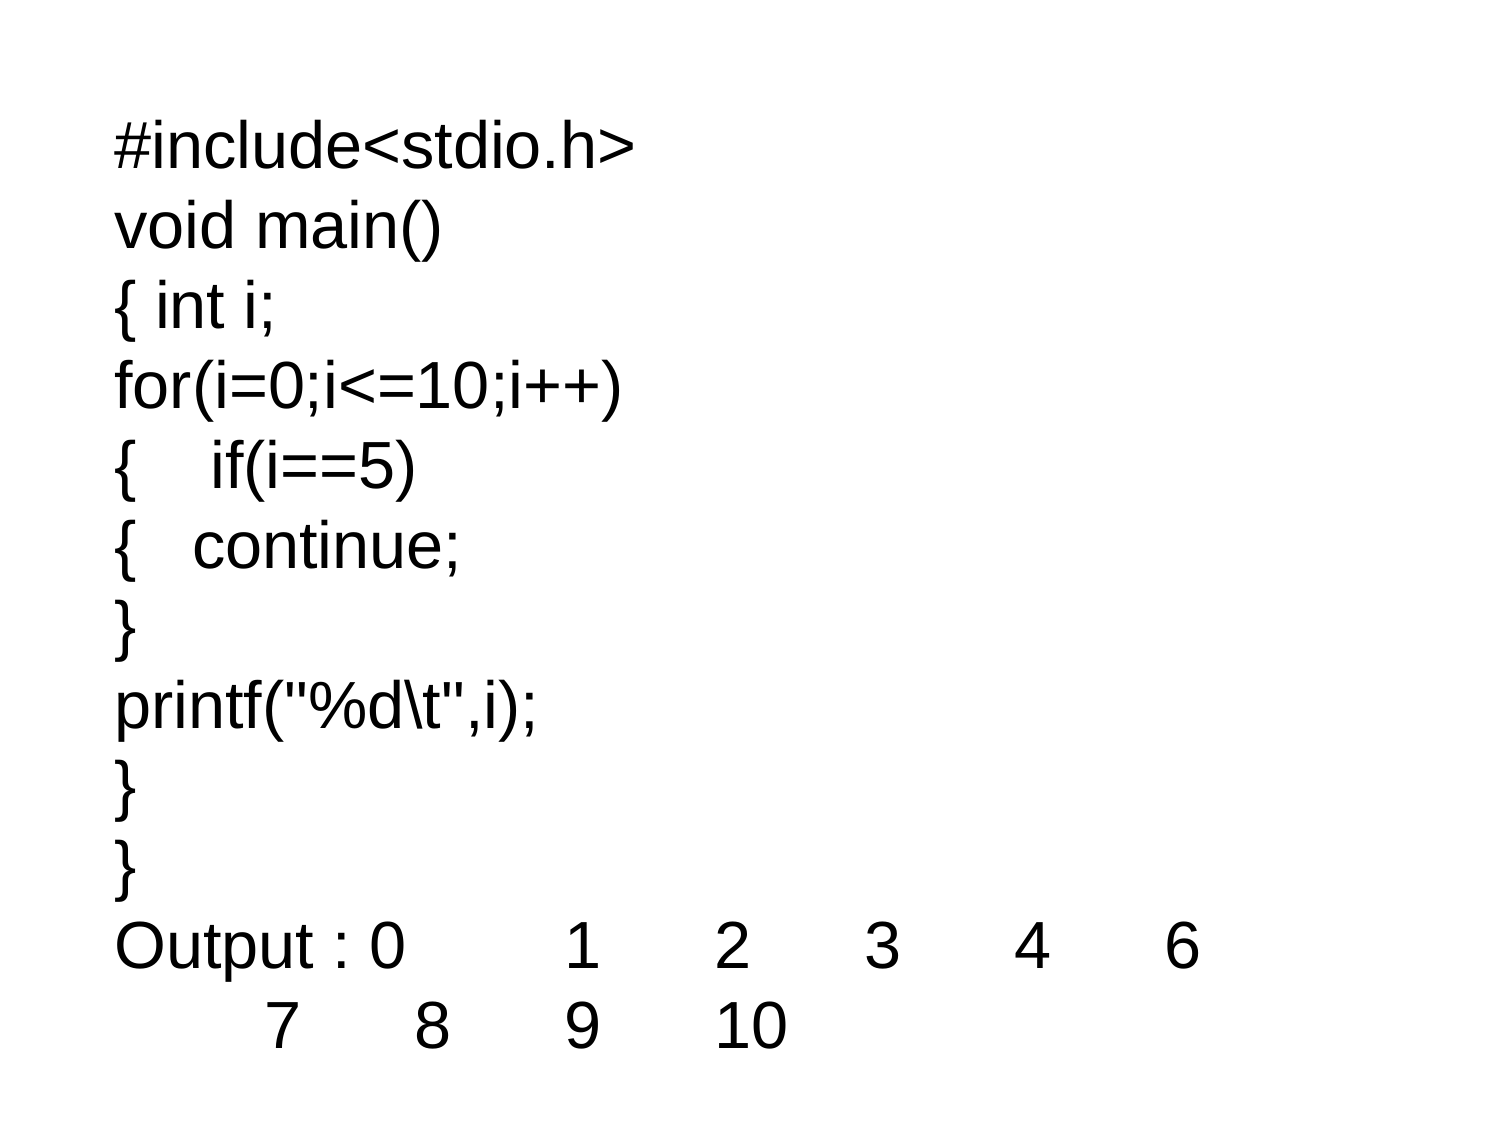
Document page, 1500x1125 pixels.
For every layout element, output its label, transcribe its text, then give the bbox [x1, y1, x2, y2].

text_box #include<stdio.h> void main() { int i; for(i=0;i<=10;i++) { if(i==5) { continue; } printf("%d\t",i); } } Output : 0 1 2 3 4 6 7 8 9 10 [99, 94, 1300, 1125]
